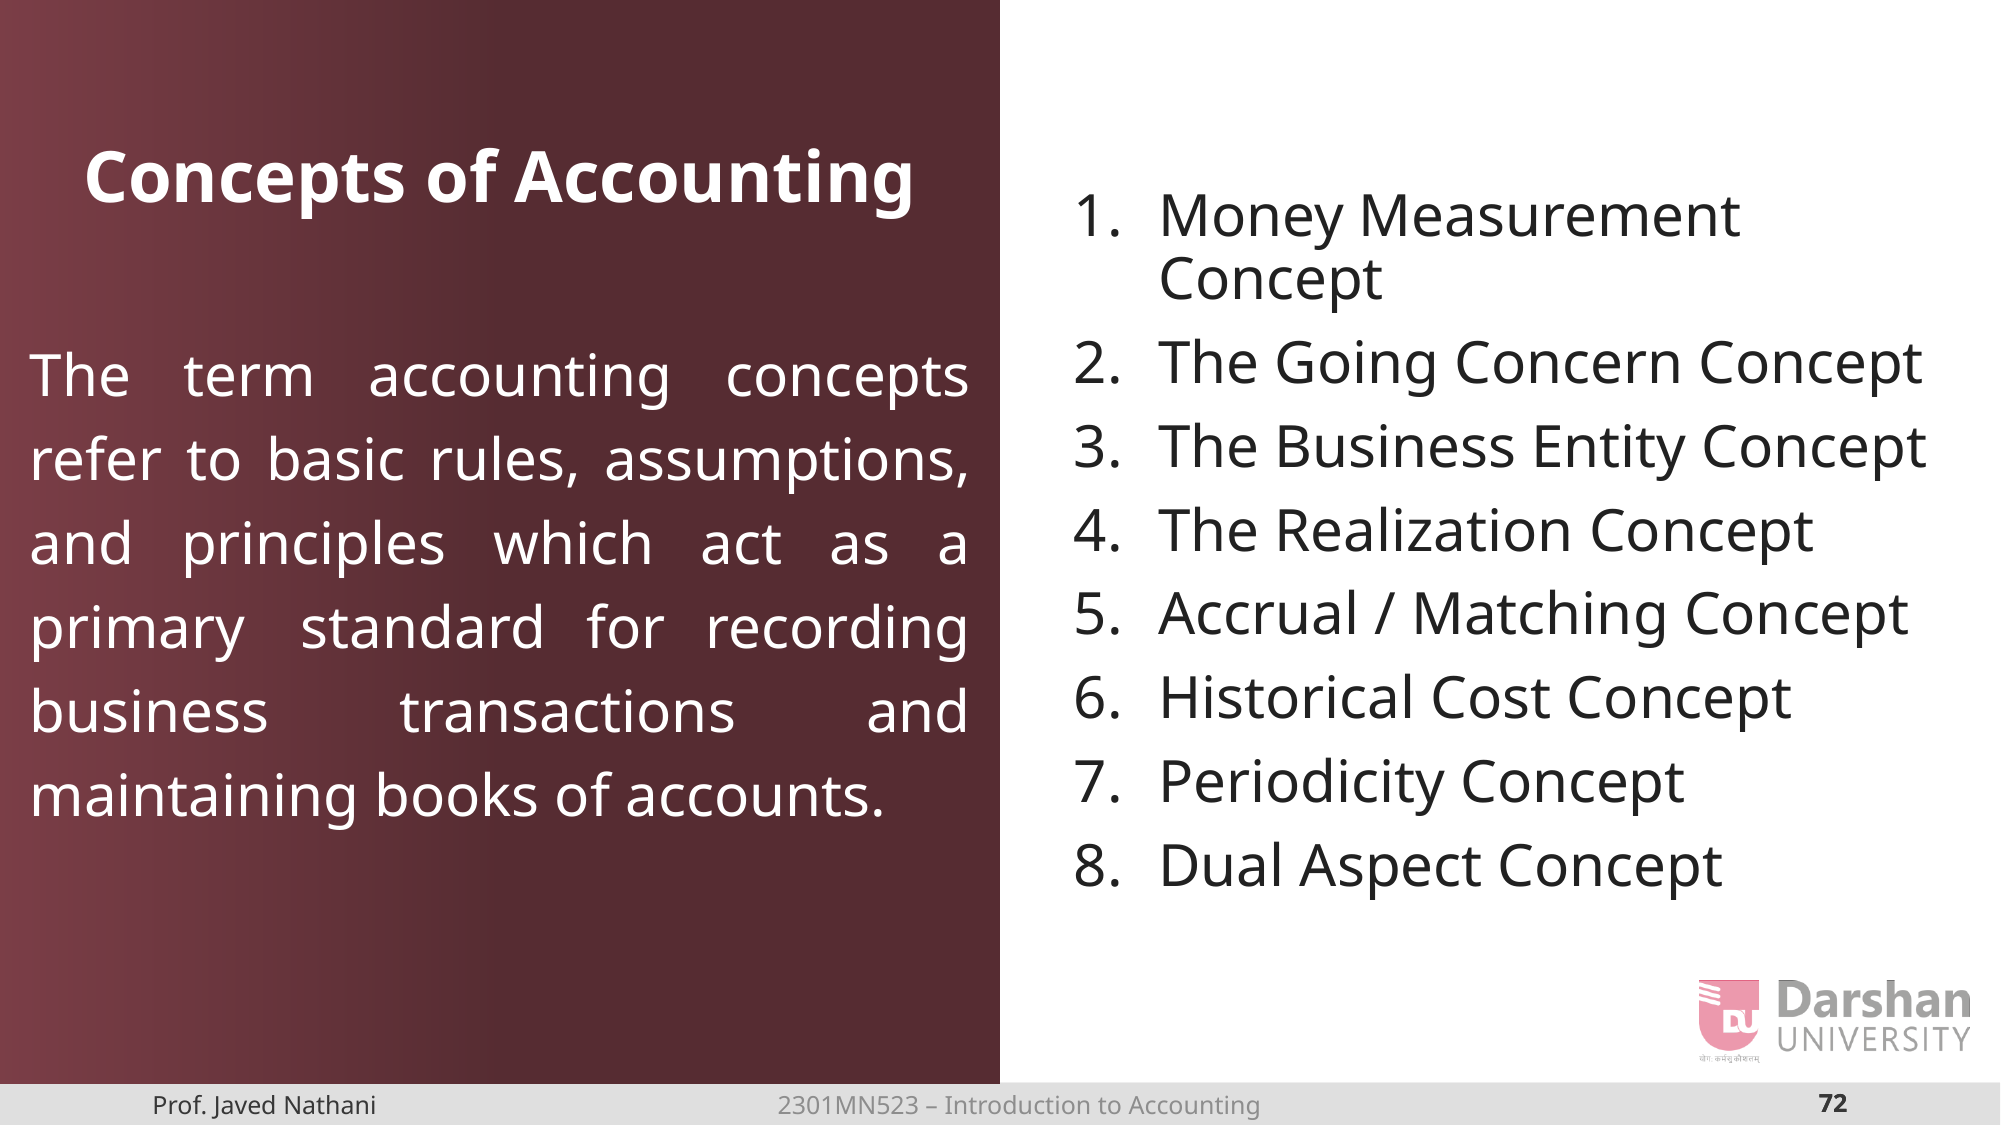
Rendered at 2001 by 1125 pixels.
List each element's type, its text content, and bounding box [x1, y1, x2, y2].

text_box 72 [1412, 1083, 1863, 1125]
text_box Concepts of Accounting The term accounting concepts refer to basic rules, assumptions, and principles which act as a primary standard for recording business transactions and maintaining books of accounts. [0, 0, 1001, 1085]
text_box Money Measurement Concept The Going Concern Concept The Business Entity Concept The Realization Concept Accrual / Matching Concept Historical Cost Concept Periodicity Concept Dual Aspect Concept [1059, 178, 1978, 925]
